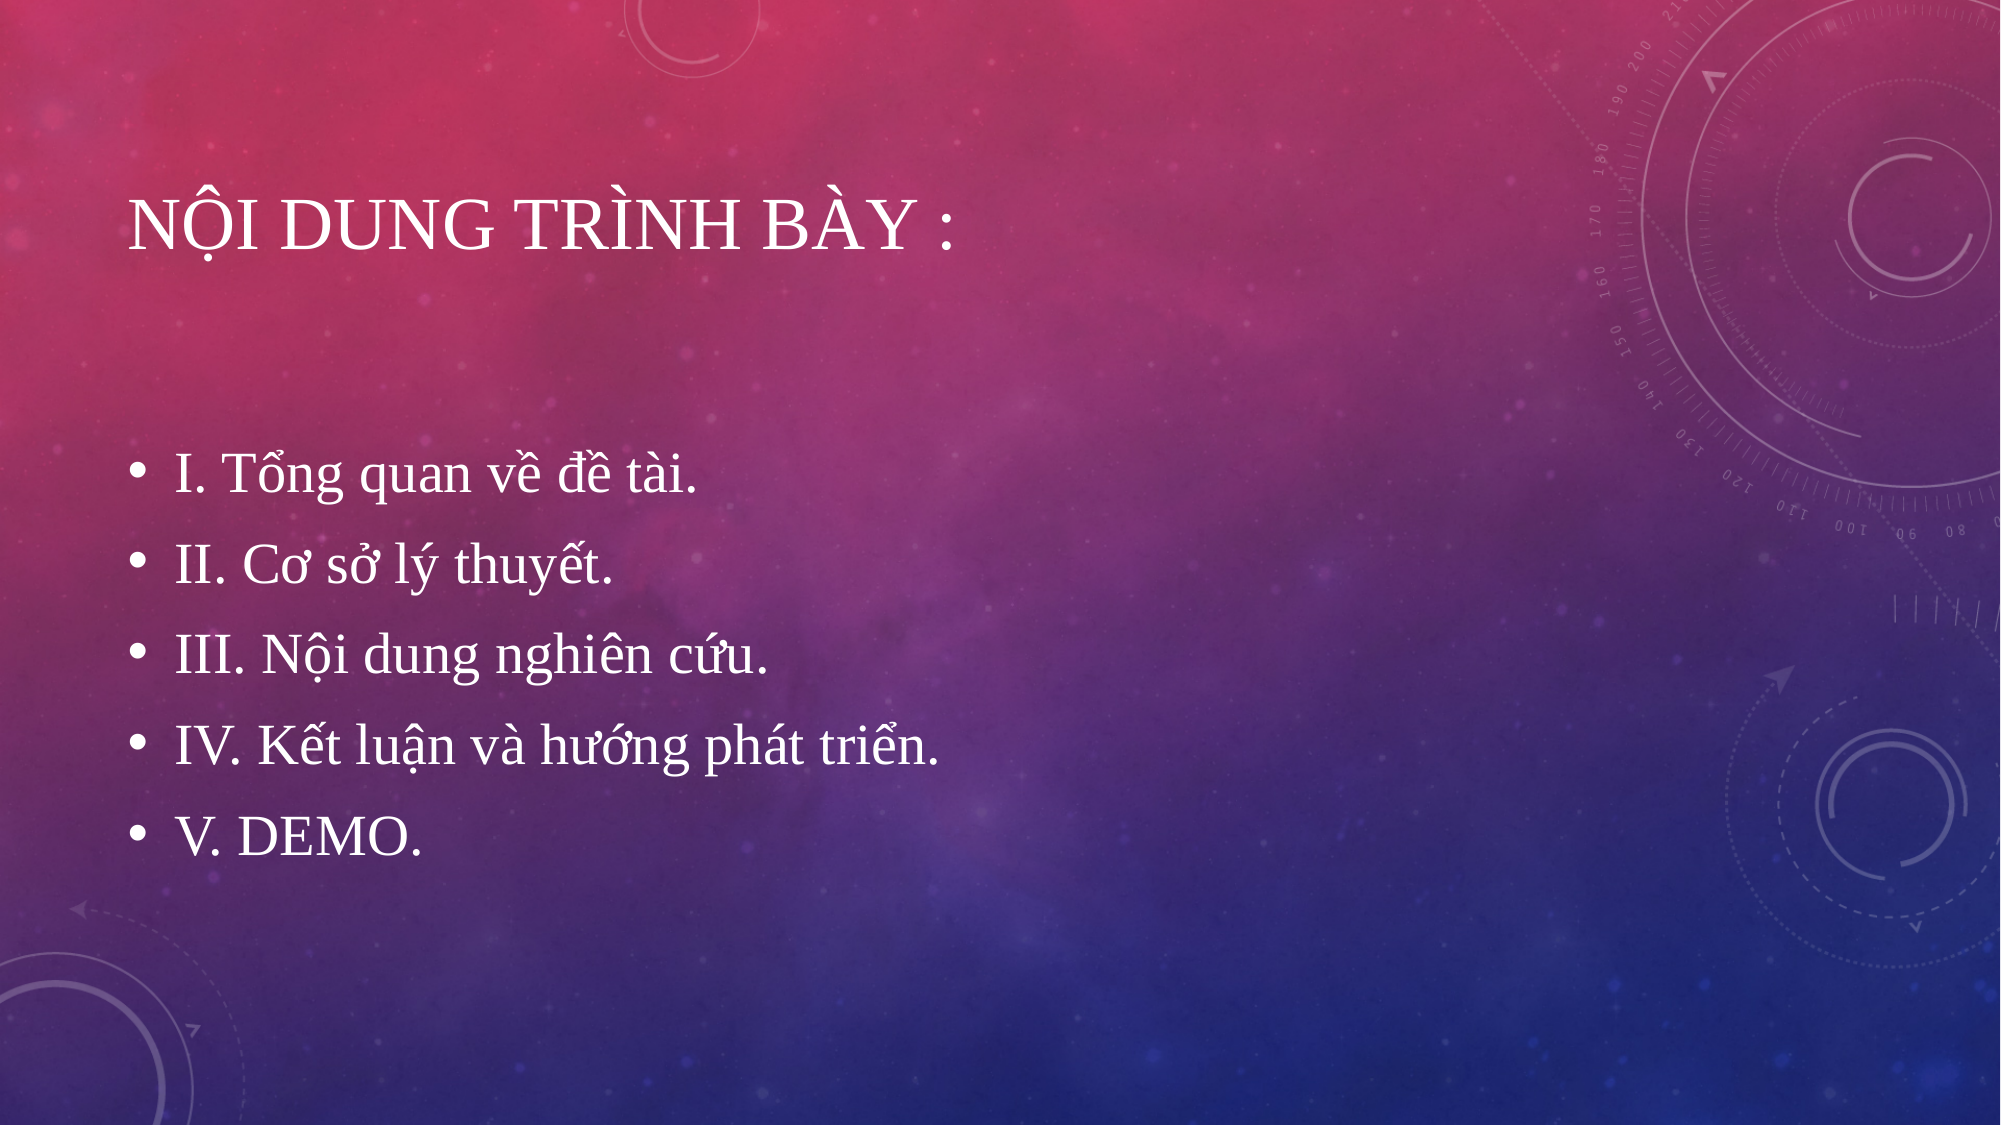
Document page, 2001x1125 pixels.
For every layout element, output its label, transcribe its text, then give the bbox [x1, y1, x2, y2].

list I. Tổng quan về đề tài. II. Cơ sở lý thuyết. III. Nội dung nghiên cứu. IV. Kết luận và hướng phát triển. V. DEMO. [112, 351, 1775, 950]
title Nội dung trình bày : [112, 99, 1775, 339]
picture [0, 0, 2001, 1125]
